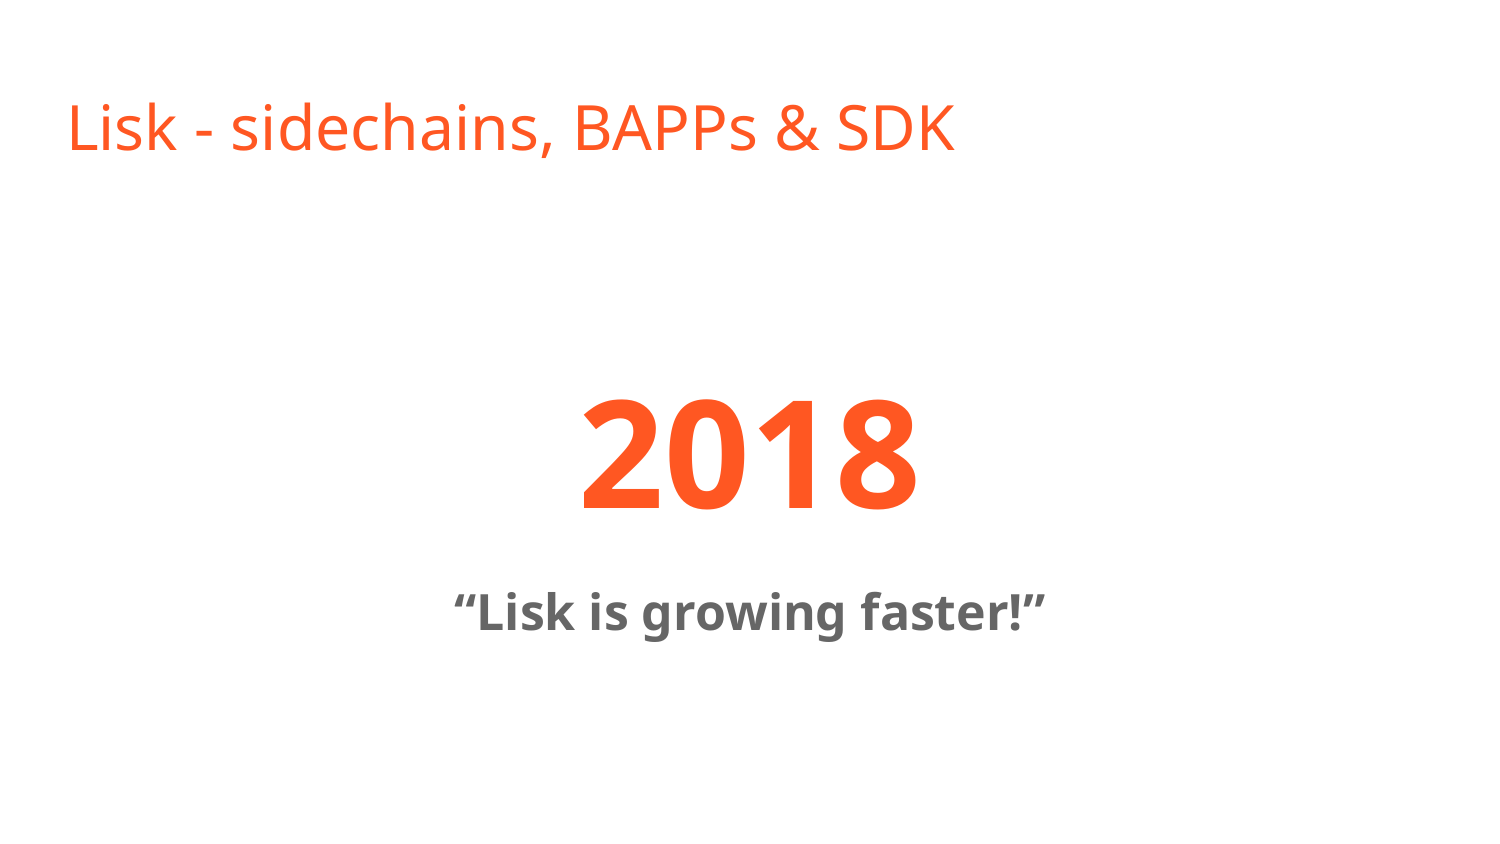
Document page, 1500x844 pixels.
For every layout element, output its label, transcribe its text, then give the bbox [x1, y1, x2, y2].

title Lisk - sidechains, BAPPs & SDK [51, 72, 1449, 167]
list 2018 “Lisk is growing faster!” [51, 316, 1449, 528]
